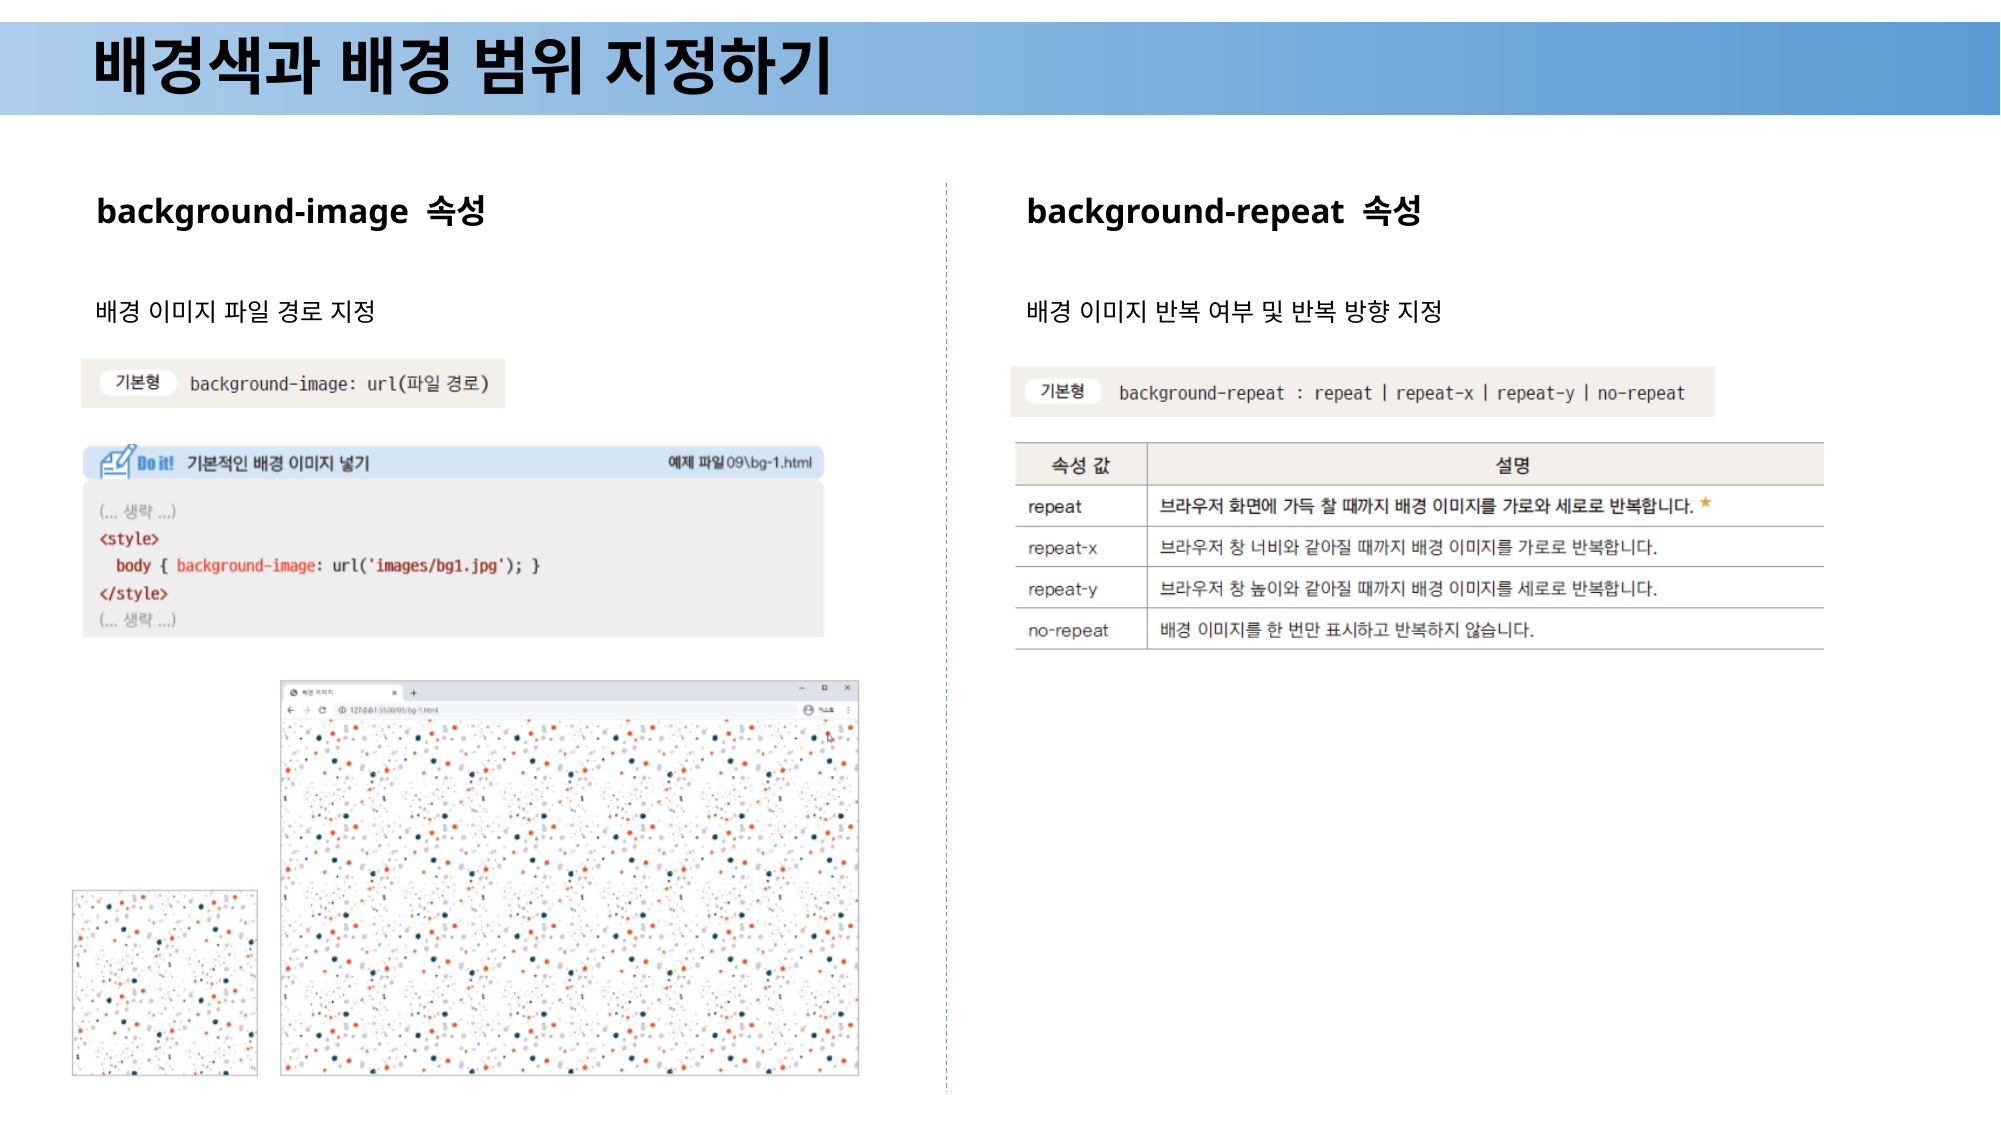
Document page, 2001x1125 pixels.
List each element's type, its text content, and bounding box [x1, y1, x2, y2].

text_box background-image 속성 [81, 182, 628, 238]
picture [81, 358, 506, 408]
text_box background-repeat 속성 [1011, 182, 1558, 238]
title 배경색과 배경 범위 지정하기 [77, 22, 1569, 116]
picture [1011, 366, 1715, 417]
picture [40, 444, 874, 1081]
text_box 배경 이미지 반복 여부 및 반복 방향 지정 [1011, 267, 1813, 334]
text_box 배경 이미지 파일 경로 지정 [81, 267, 882, 334]
picture [999, 428, 1824, 658]
